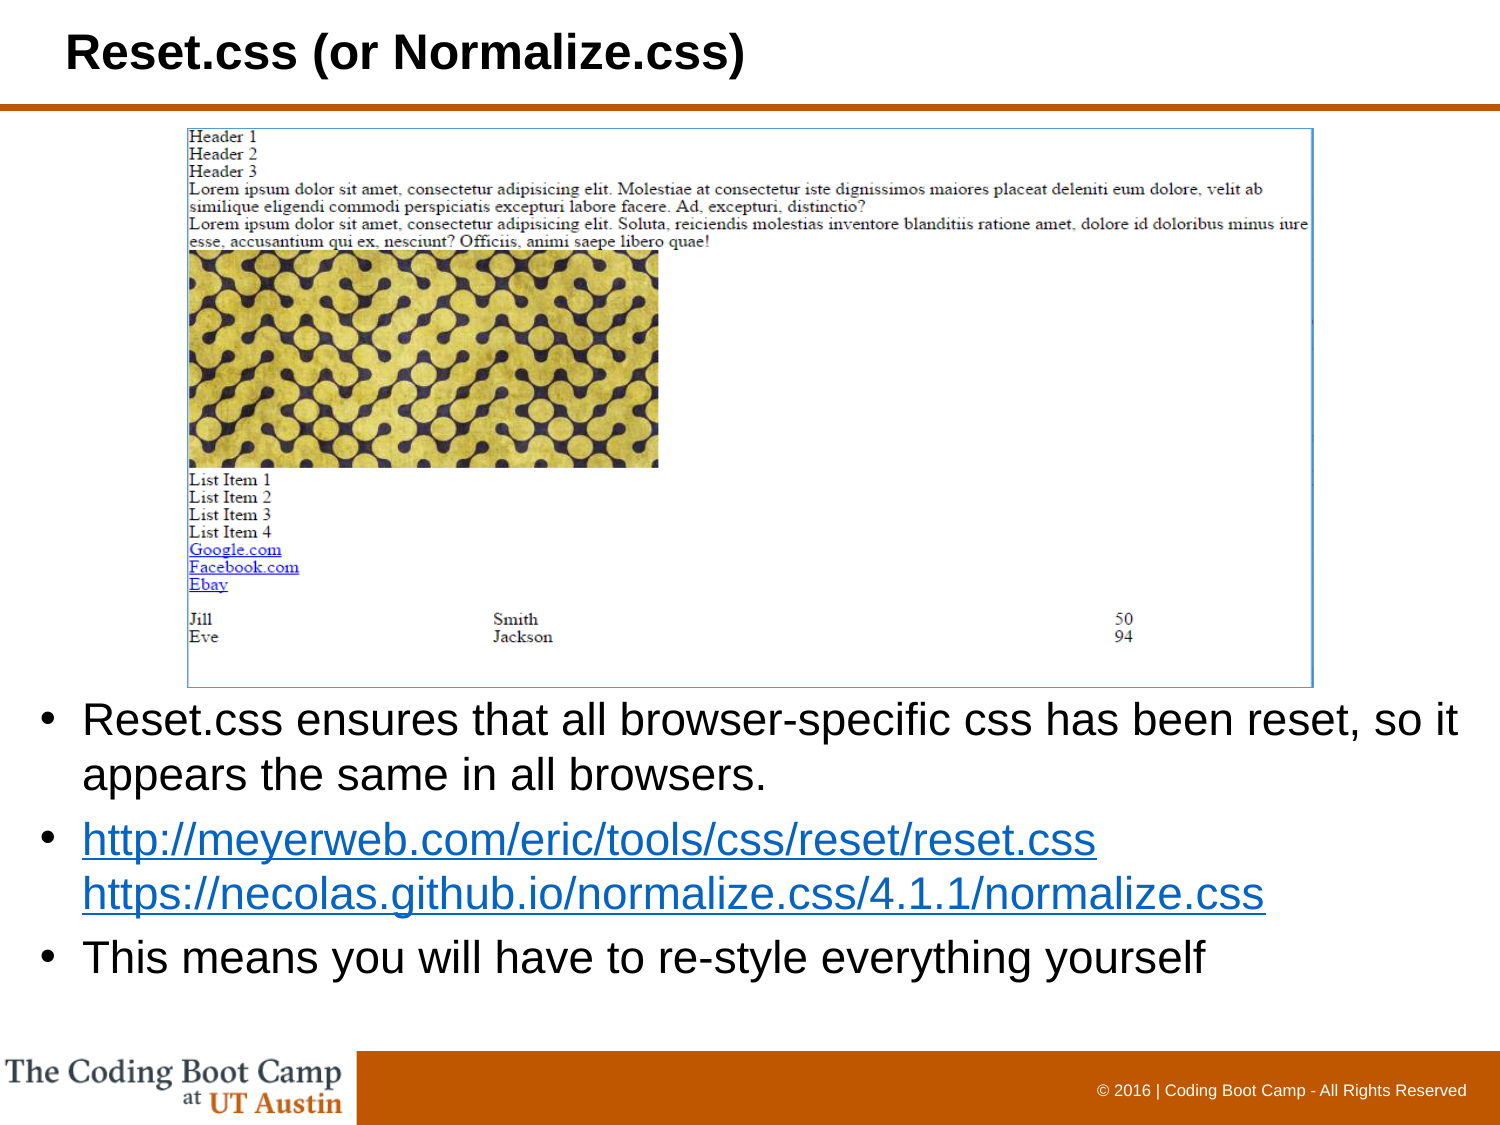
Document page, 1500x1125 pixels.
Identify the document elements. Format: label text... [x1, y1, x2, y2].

text_box Reset.css ensures that all browser-specific css has been reset, so it appears the same in all browsers. http://meyerweb.com/eric/tools/css/reset/reset.css https://necolas.github.io/normalize.css/4.1.1/normalize.css This means you will have to re-style everything yourself [24, 675, 1482, 973]
picture [187, 128, 1314, 688]
picture [0, 1050, 357, 1125]
title Reset.css (or Normalize.css) [50, 0, 1213, 108]
